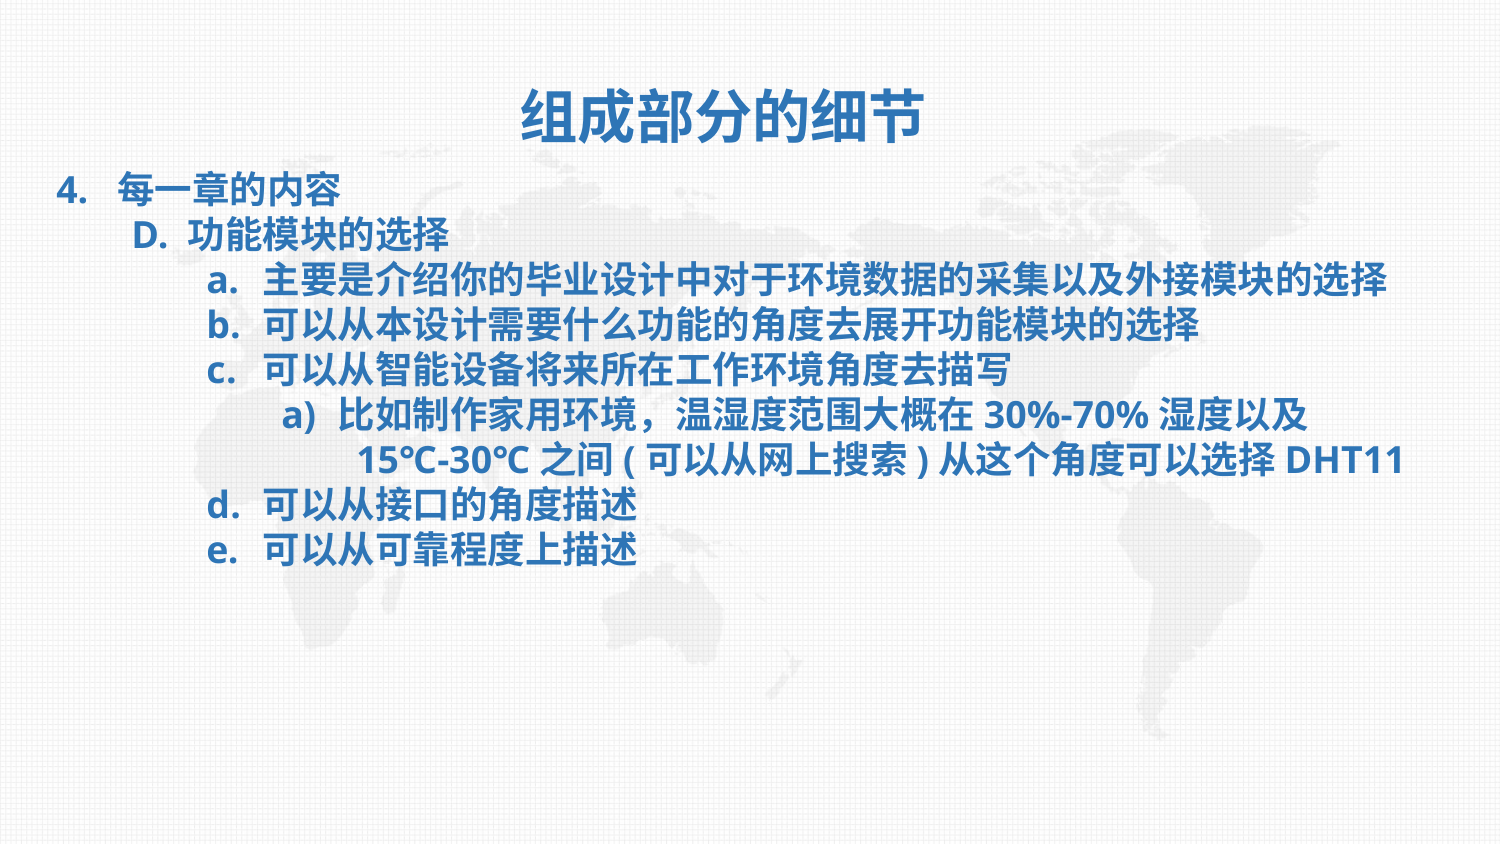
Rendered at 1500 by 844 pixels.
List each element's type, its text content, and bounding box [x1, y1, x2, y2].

text_box 4. 每一章的内容 功能模块的选择 主要是介绍你的毕业设计中对于环境数据的采集以及外接模块的选择 可以从本设计需要什么功能的角度去展开功能模块的选择 可以从智能设备将来所在工作环境角度去描写 比如制作家用环境，温湿度范围大概在30%-70%湿度以及 15℃-30℃之间(可以从网上搜索)从这个角度可以选择DHT11 可以从接口的角度描述 可以从可靠程度上描述 [41, 158, 1459, 579]
picture [0, 0, 1500, 844]
text_box 组成部分的细节 [200, 73, 1247, 158]
